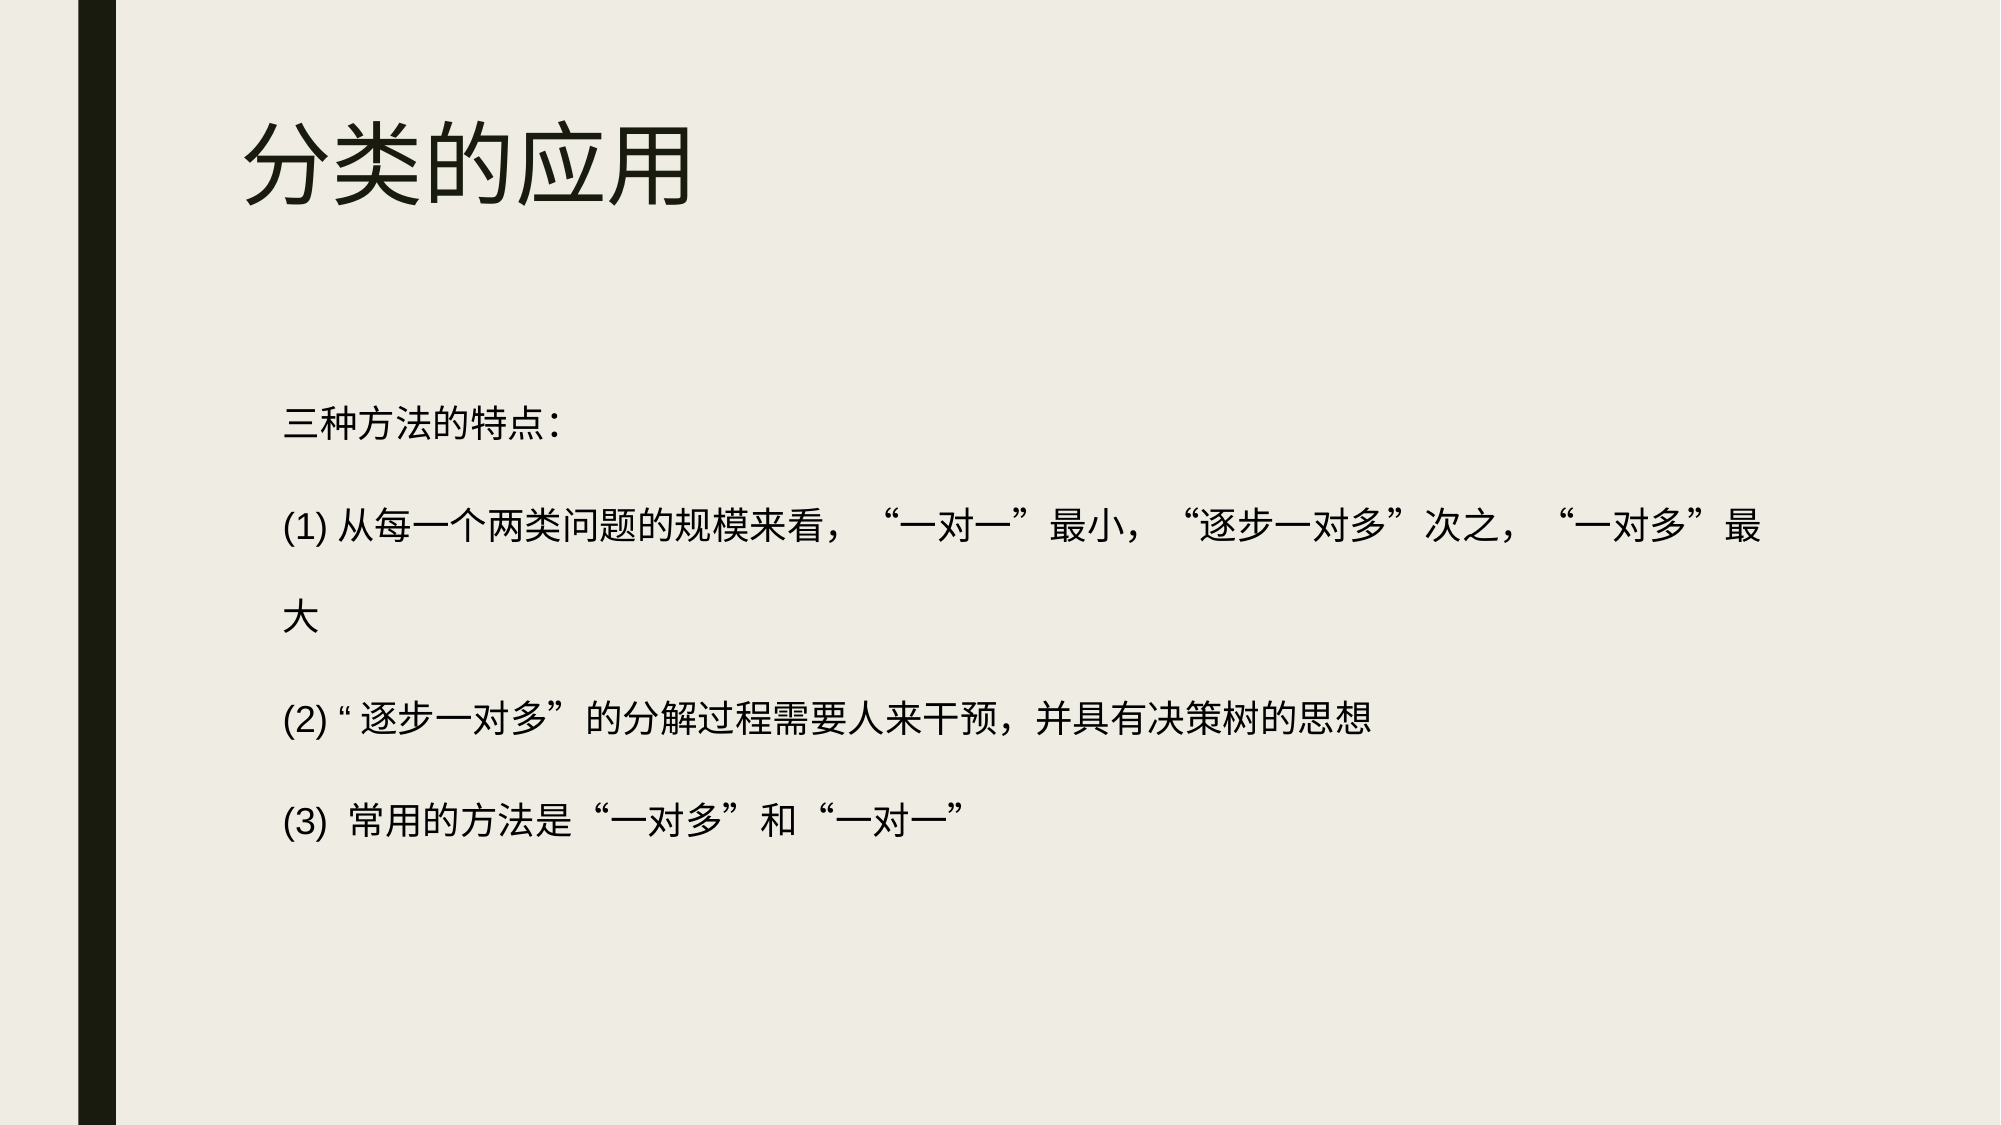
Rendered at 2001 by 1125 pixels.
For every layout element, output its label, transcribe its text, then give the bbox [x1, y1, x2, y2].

text_box 三种方法的特点： (1)从每一个两类问题的规模来看，“一对一”最小，“逐步一对多”次之，“一对多”最大 (2) “逐步一对多”的分解过程需要人来干预，并具有决策树的思想 (3) 常用的方法是“一对多”和“一对一” [267, 347, 1800, 850]
title 分类的应用 [225, 112, 1800, 357]
